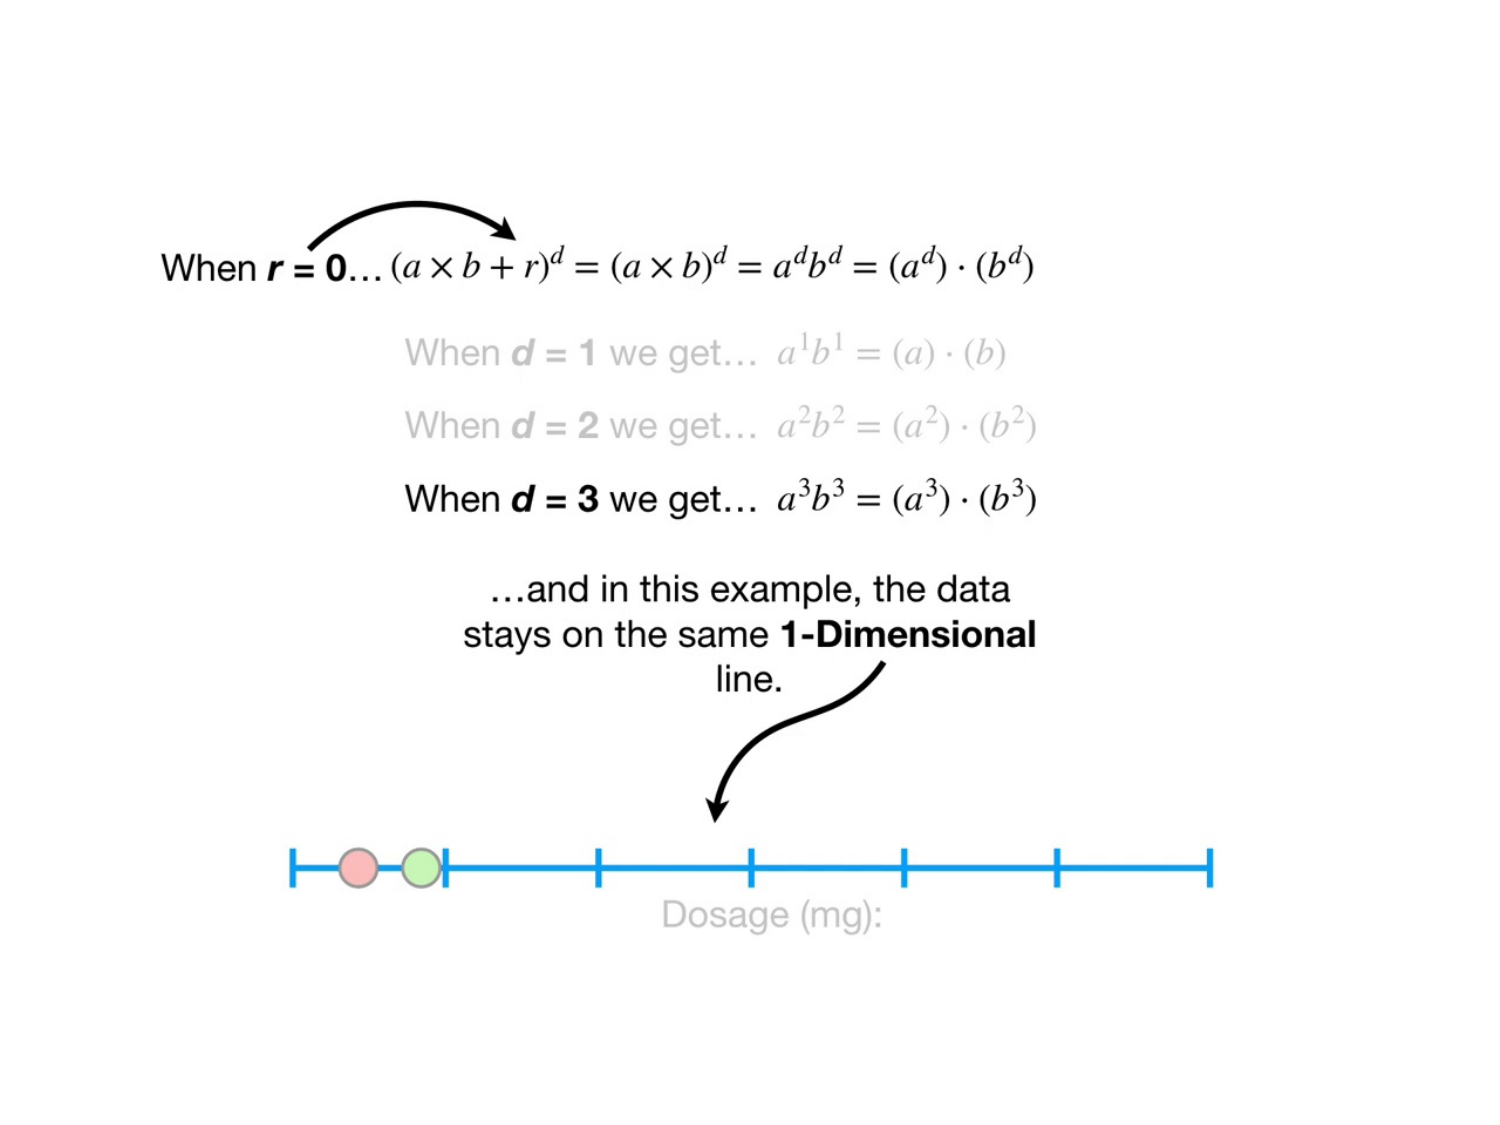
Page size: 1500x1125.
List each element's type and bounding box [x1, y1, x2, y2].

picture [0, 140, 1500, 985]
